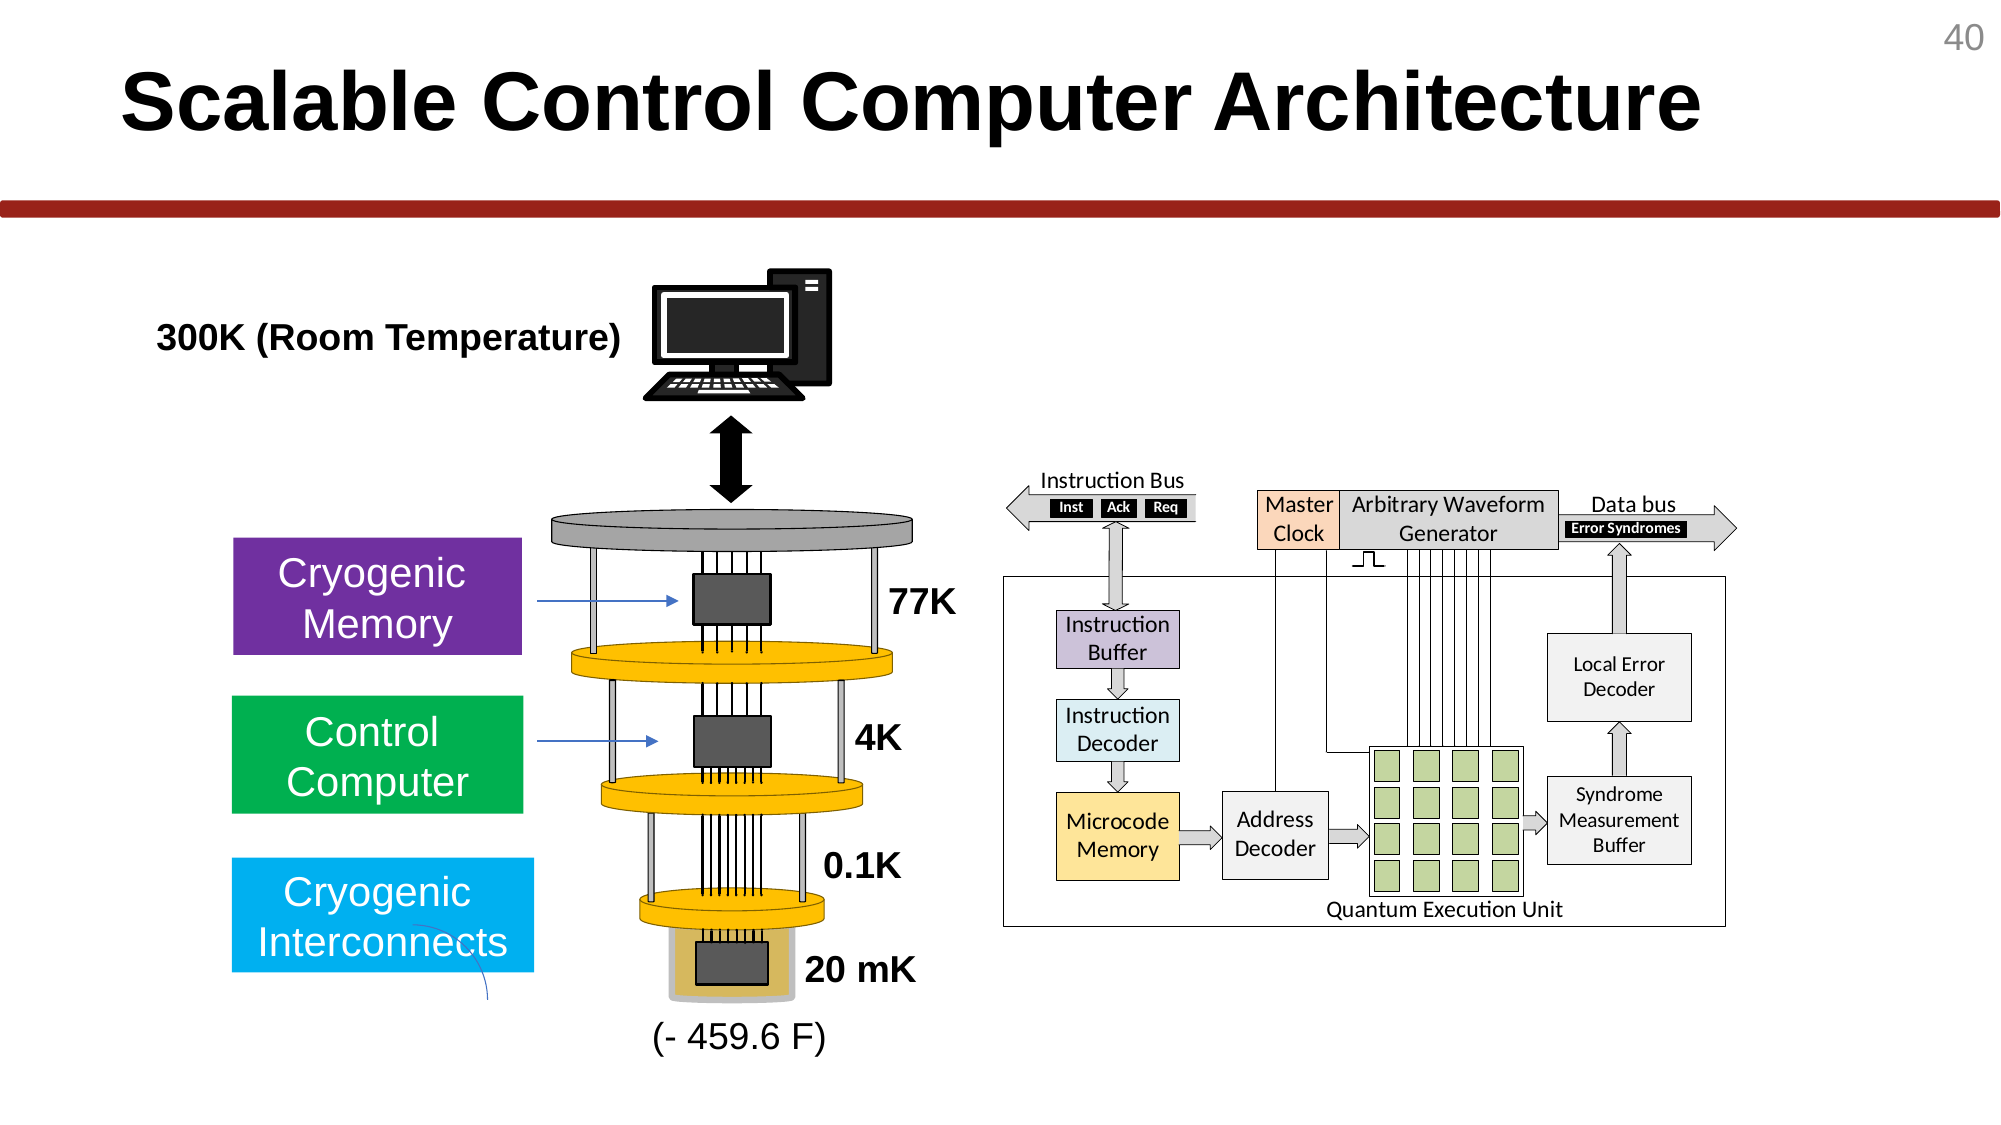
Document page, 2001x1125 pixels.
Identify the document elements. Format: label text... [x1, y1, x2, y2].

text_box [1001, 261, 1748, 1088]
text_box [707, 414, 755, 504]
picture [639, 266, 835, 402]
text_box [547, 505, 967, 1006]
text_box (- 459.6 F) [637, 1006, 853, 1065]
text_box [412, 924, 489, 1000]
text_box Cryogenic Interconnects [231, 857, 535, 973]
title Scalable Control Computer Architecture [105, 10, 1765, 198]
text_box 300K (Room Temperature) [141, 305, 637, 366]
text_box Control Computer [231, 695, 524, 814]
slide_number 40 [1920, 0, 2000, 72]
text_box Cryogenic Memory [233, 537, 522, 656]
